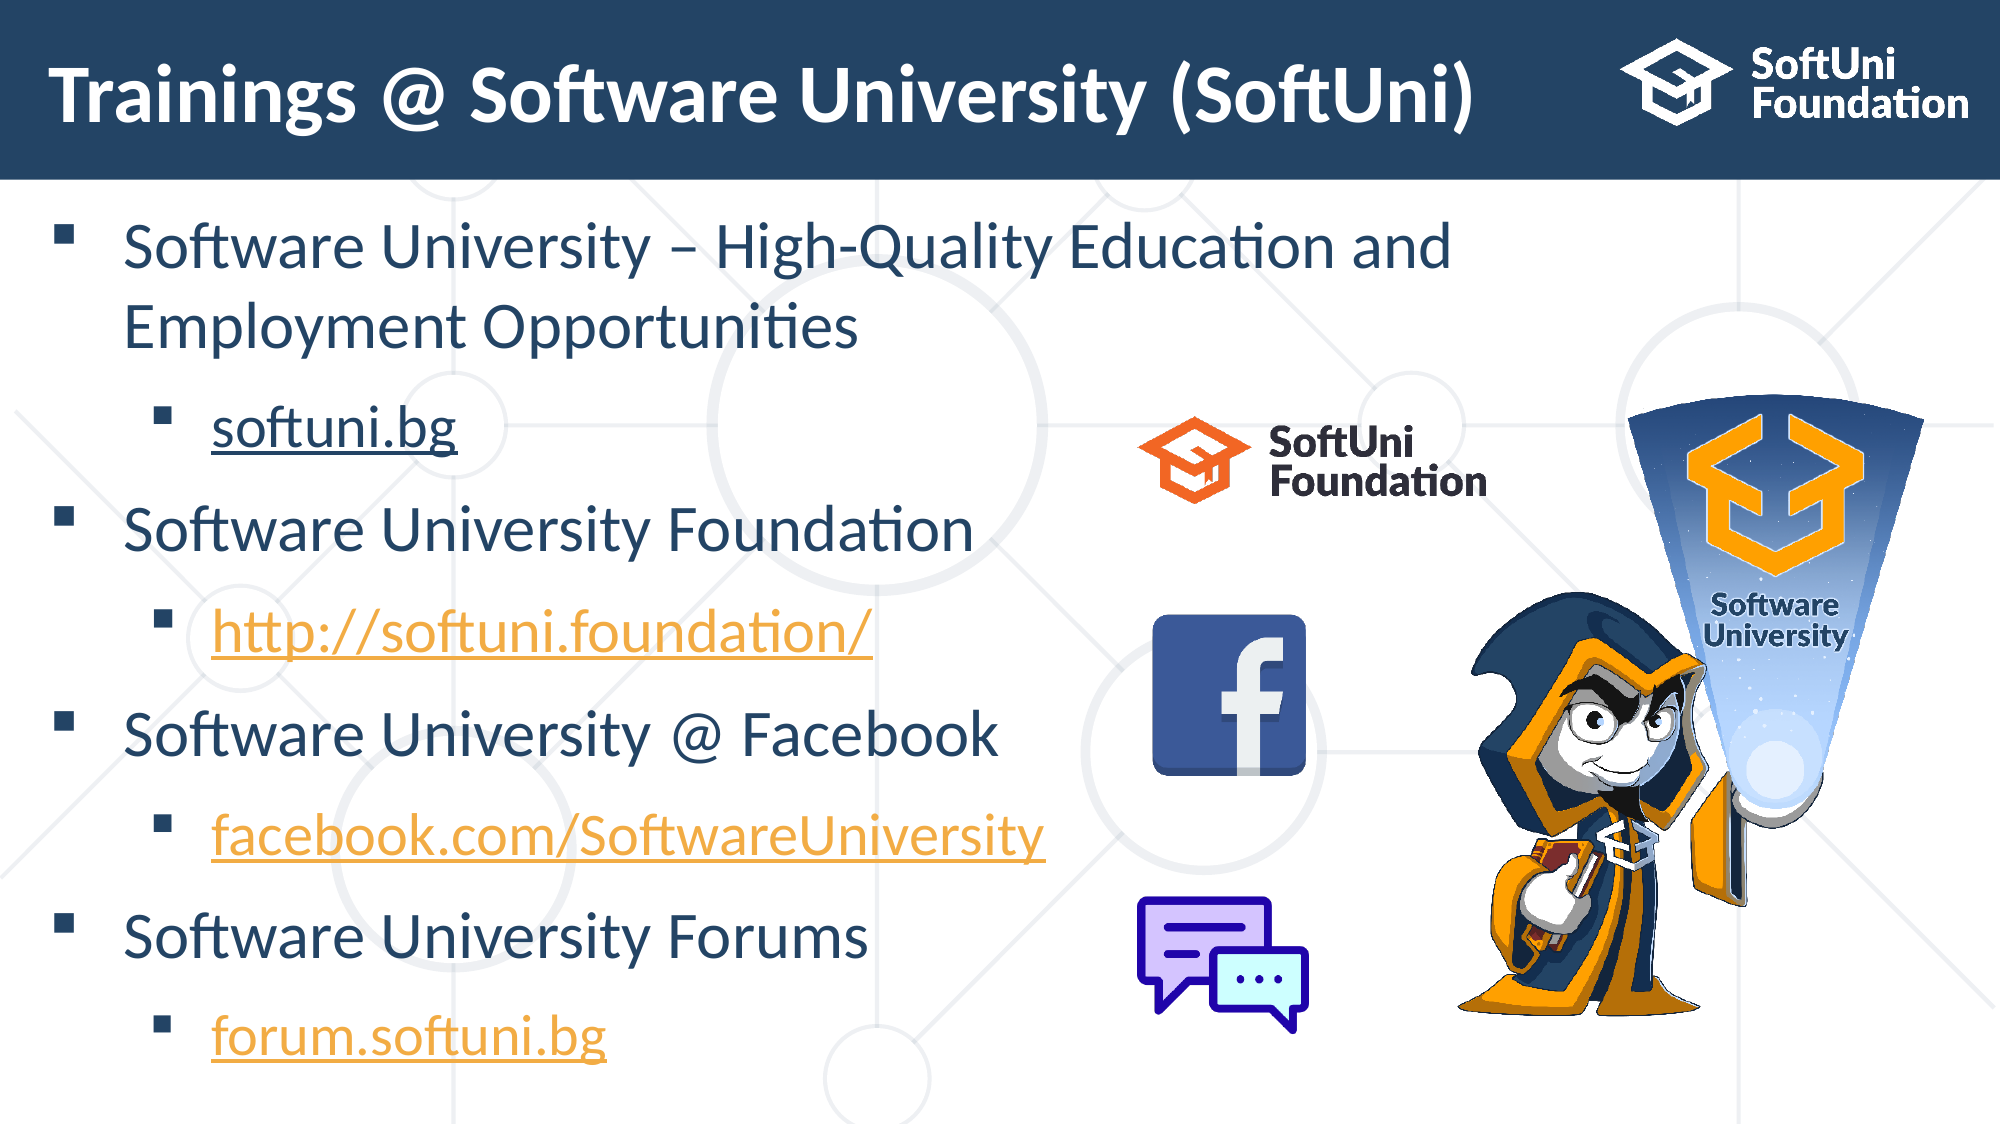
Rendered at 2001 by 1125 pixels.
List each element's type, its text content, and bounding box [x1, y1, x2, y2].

title Trainings @ Software University (SoftUni) [31, 16, 1591, 162]
list Software University – High-Quality Education and Employment Opportunities softuni.bg Software University Foundation http://softuni.foundation/ Software University @ Facebook facebook.com/SoftwareUniversity Software University Forums forum.softuni.bg [31, 196, 1970, 1050]
picture [1137, 599, 1322, 784]
picture [1619, 38, 1968, 126]
picture [1137, 337, 1967, 1074]
picture [1137, 878, 1309, 1051]
